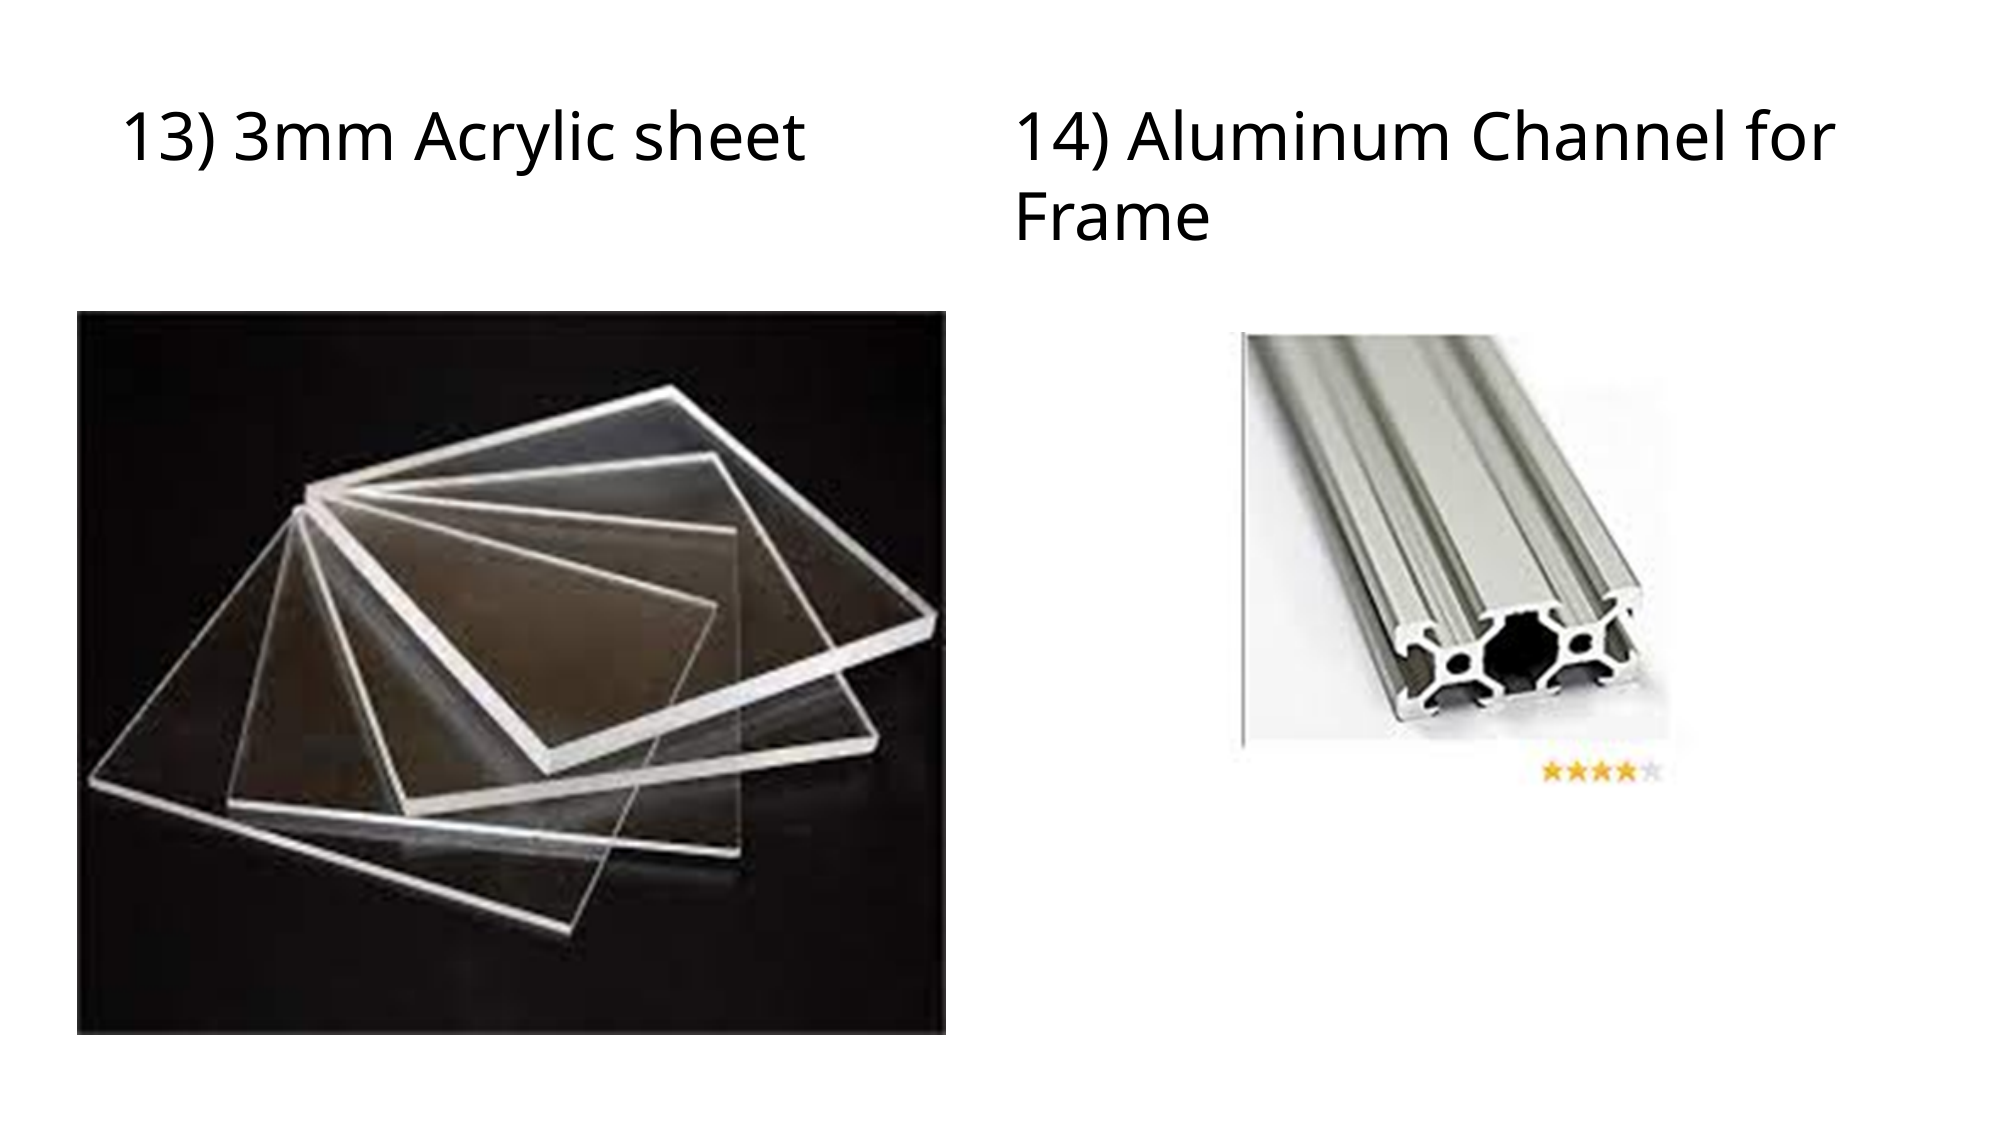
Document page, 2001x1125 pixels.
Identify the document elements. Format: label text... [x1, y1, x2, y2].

text_box 14) Aluminum Channel for Frame [999, 86, 1954, 262]
text_box 13) 3mm Acrylic sheet [105, 86, 895, 182]
picture [1026, 332, 1895, 793]
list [77, 312, 946, 1035]
